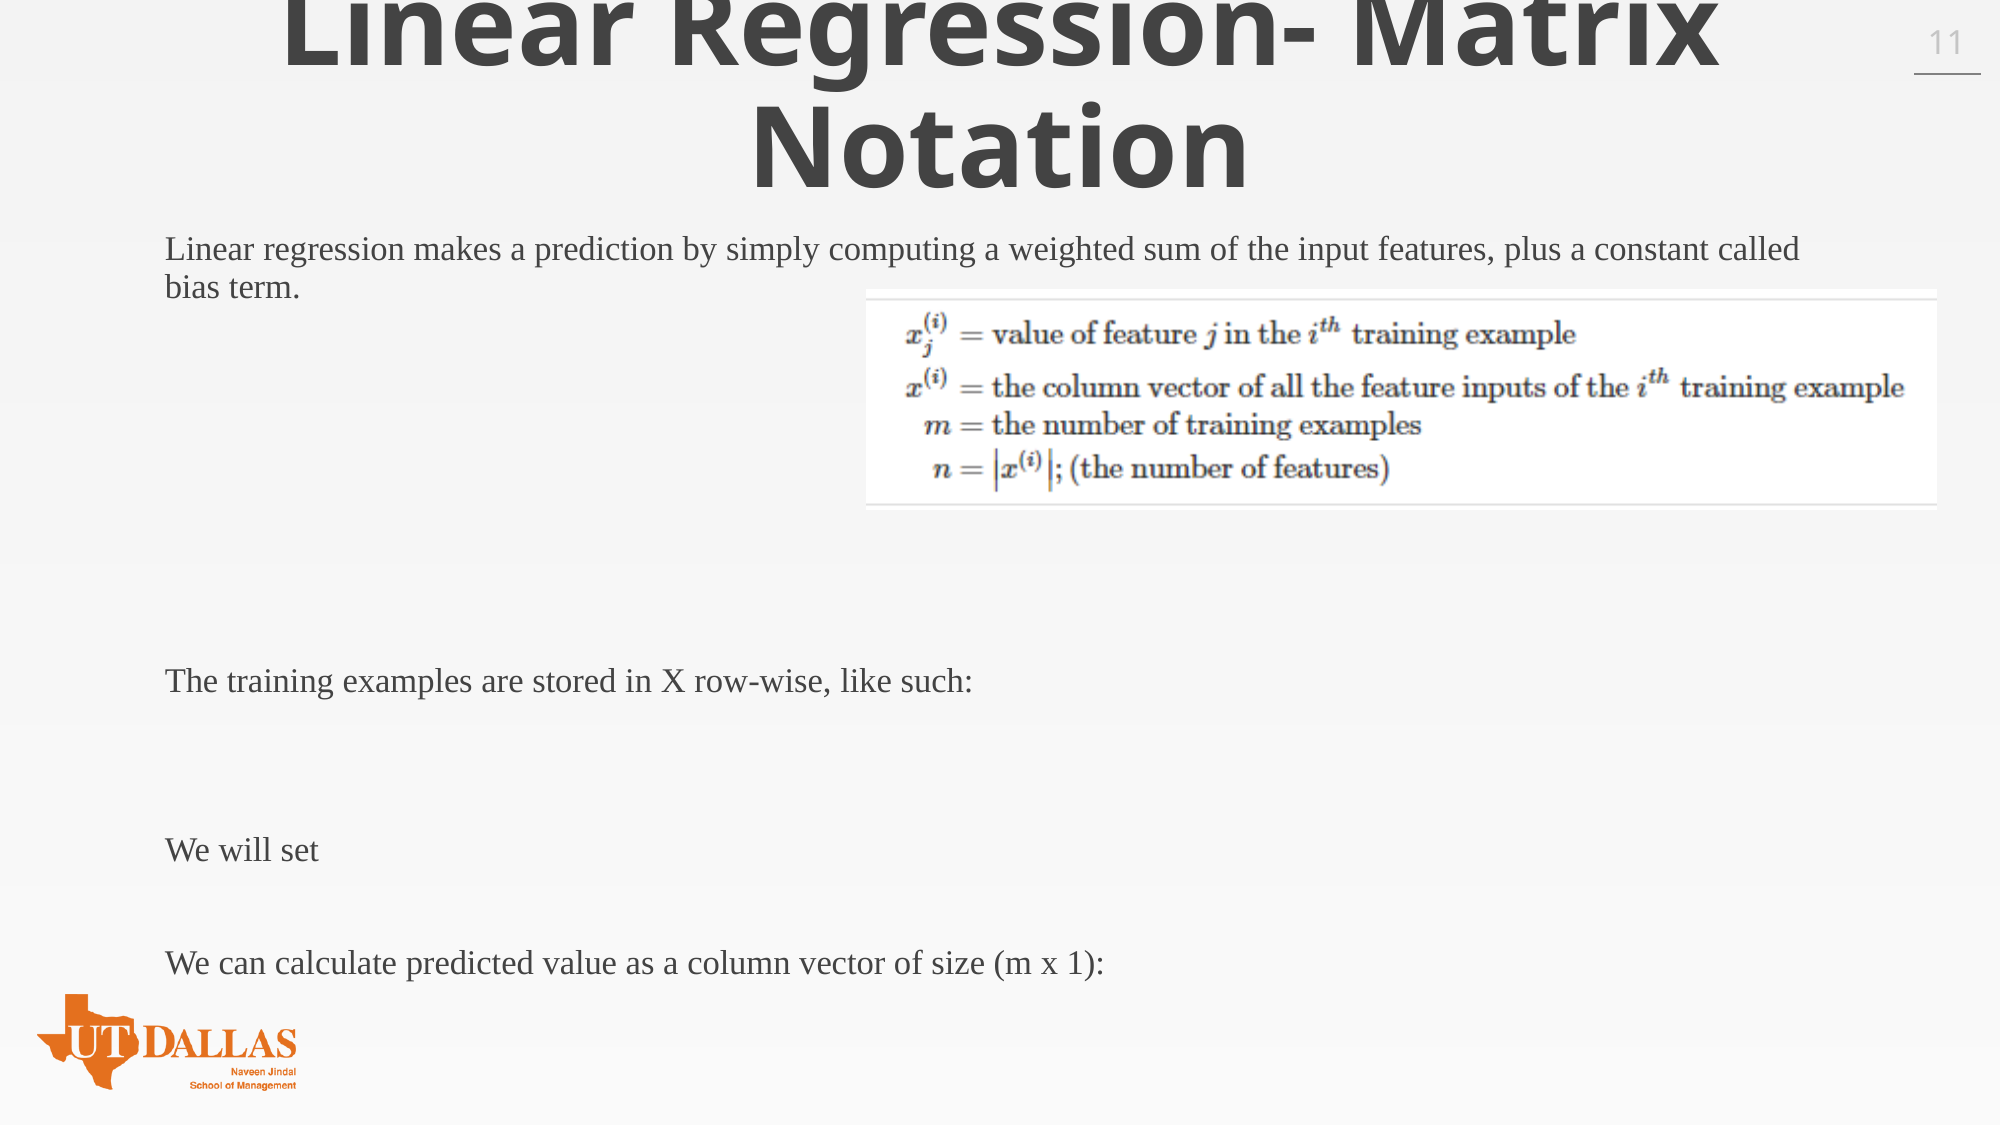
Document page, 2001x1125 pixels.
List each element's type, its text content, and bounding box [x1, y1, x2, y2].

slide_number 11 [1896, 13, 1981, 74]
picture [34, 992, 299, 1103]
picture [866, 289, 1937, 510]
title Linear Regression- Matrix Notation [0, 0, 2000, 180]
